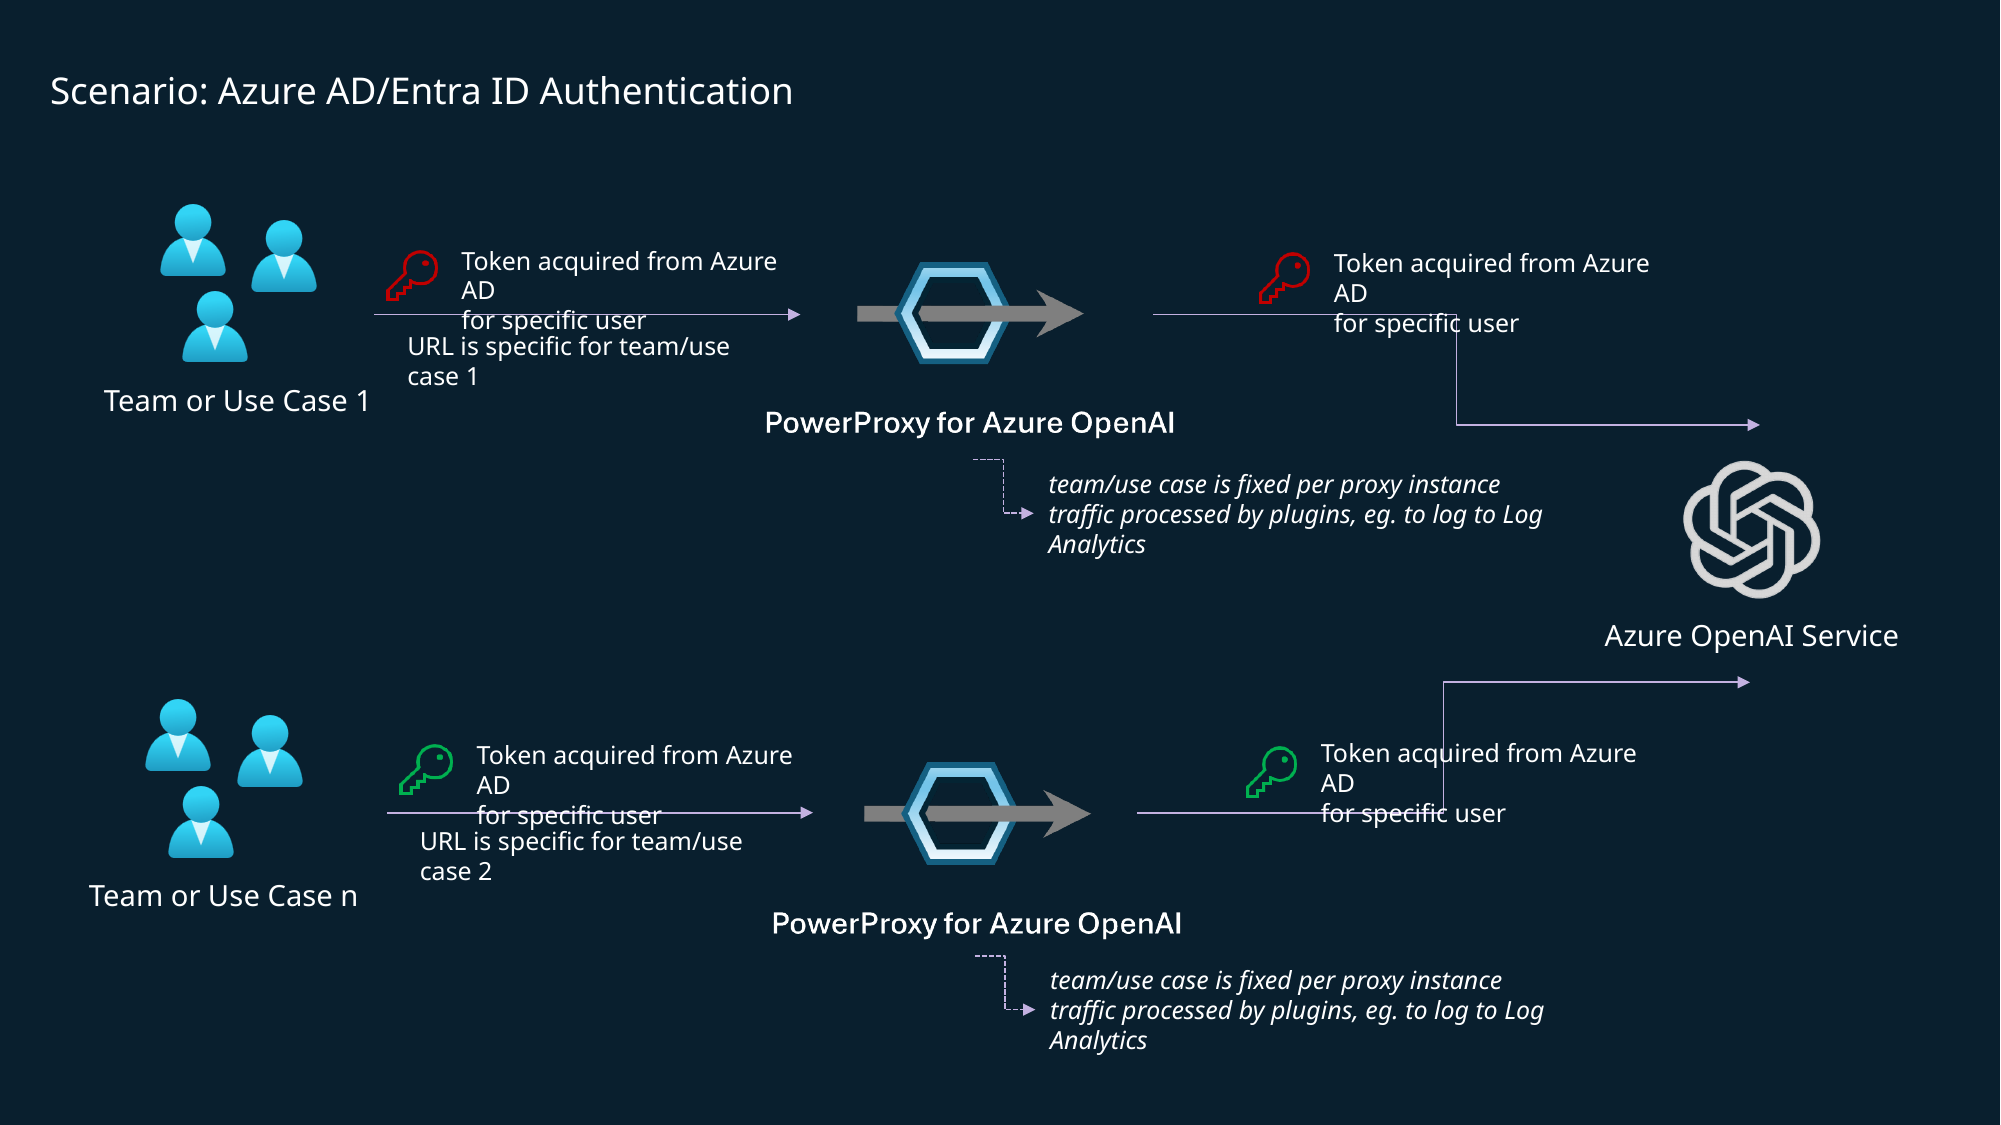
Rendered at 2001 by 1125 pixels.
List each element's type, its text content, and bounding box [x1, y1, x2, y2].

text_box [974, 955, 1036, 996]
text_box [90, 699, 358, 921]
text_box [399, 732, 814, 839]
picture [744, 262, 1195, 462]
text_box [1152, 314, 1761, 426]
text_box team/use case is fixed per proxy instance traffic processed by plugins, eg. to log to Log Analytics [1033, 461, 1626, 566]
text_box Scenario: Azure AD/Entra ID Authentication [35, 60, 810, 120]
text_box URL is specific for team/use case 1 [392, 322, 744, 398]
text_box URL is specific for team/use case 2 [405, 839, 750, 893]
text_box Azure OpenAI Service [1589, 610, 1915, 660]
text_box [386, 237, 801, 314]
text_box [104, 204, 372, 426]
picture [750, 762, 1202, 962]
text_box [972, 459, 1034, 500]
picture [1681, 457, 1823, 602]
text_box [1246, 730, 1676, 807]
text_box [1259, 239, 1683, 317]
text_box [1136, 682, 1751, 813]
text_box team/use case is fixed per proxy instance traffic processed by plugins, eg. to log to Log Analytics [1035, 957, 1641, 1062]
